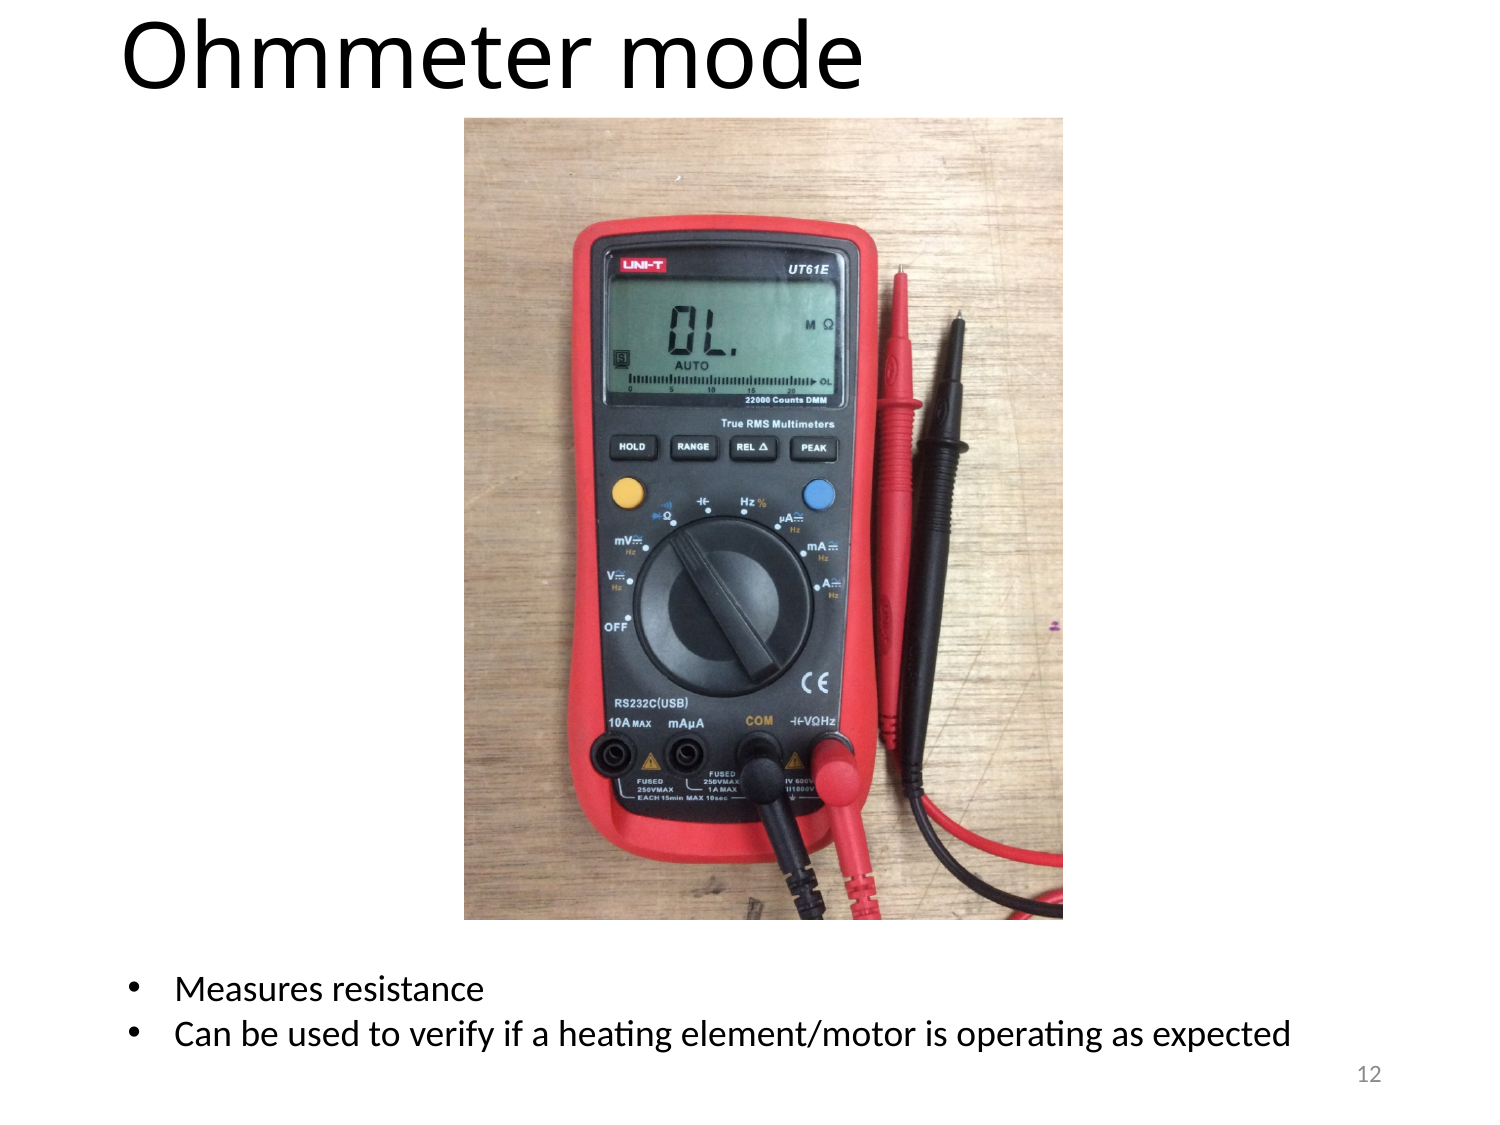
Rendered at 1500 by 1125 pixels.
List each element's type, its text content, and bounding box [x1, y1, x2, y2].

text_box Measures resistance Can be used to verify if a heating element/motor is operating as expected [112, 956, 1317, 1062]
title Ohmmeter mode [104, 0, 1399, 118]
slide_number 12 [1059, 1042, 1397, 1103]
picture [361, 119, 1165, 920]
